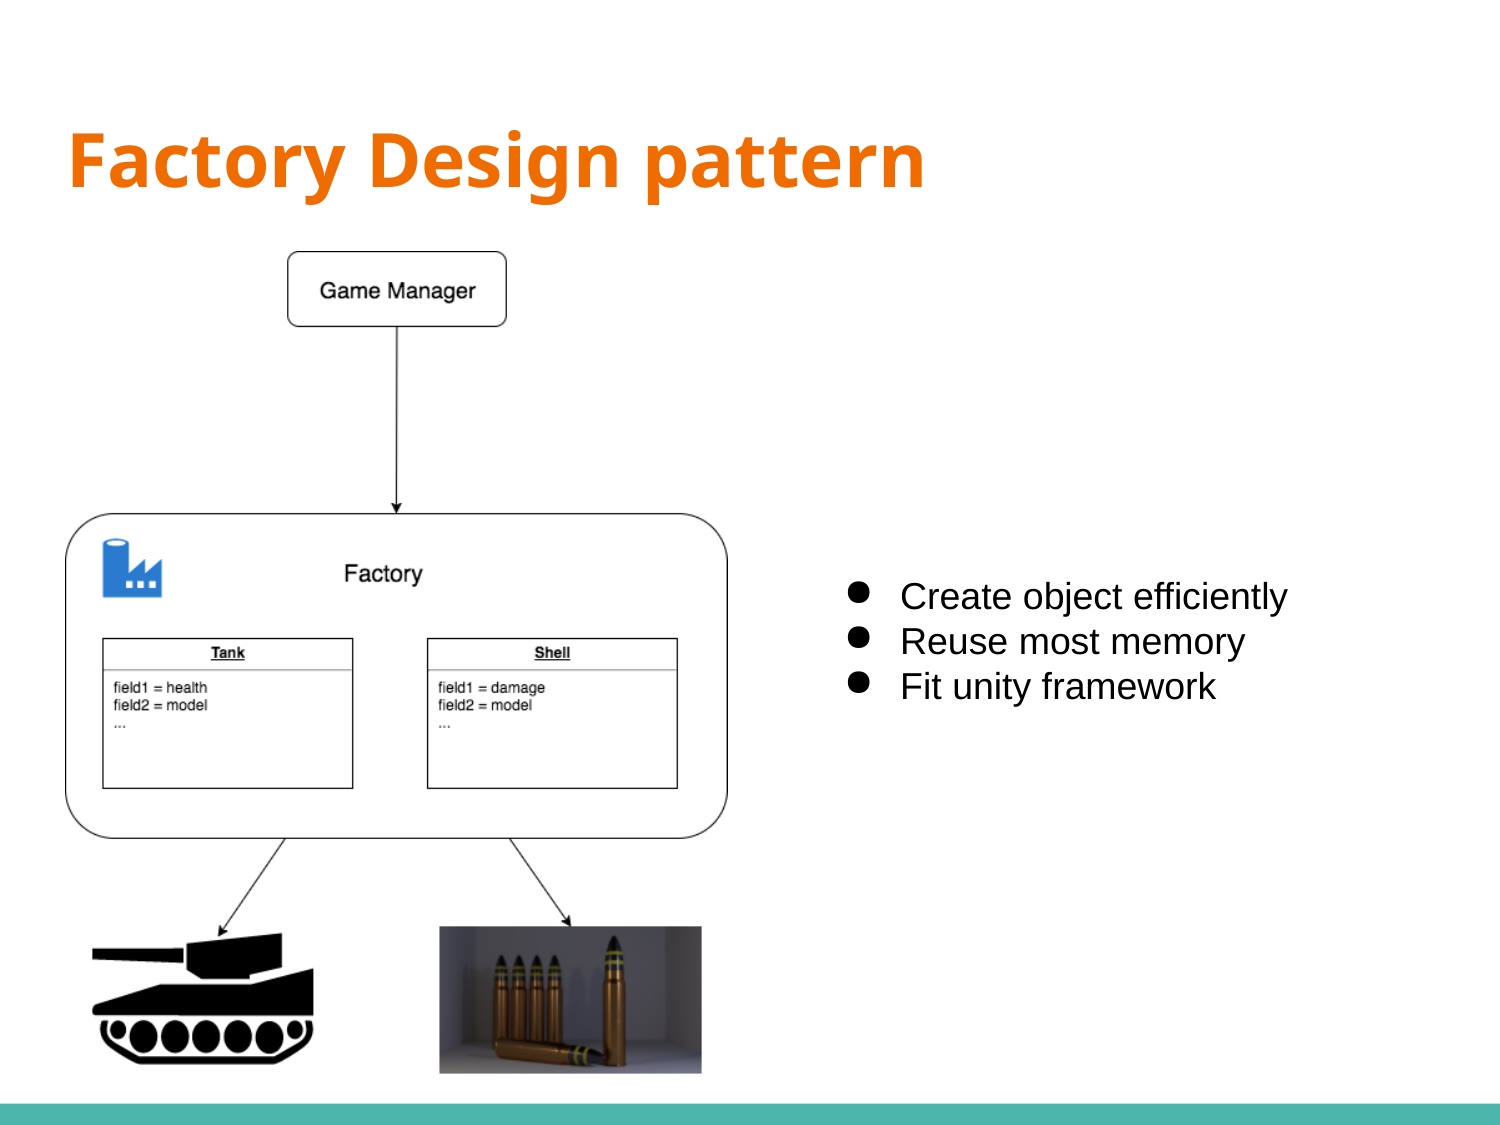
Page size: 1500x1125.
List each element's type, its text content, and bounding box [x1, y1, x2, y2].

text_box Create object efficiently Reuse most memory Fit unity framework [810, 556, 1471, 771]
picture [65, 251, 728, 1076]
title Factory Design pattern [51, 97, 1449, 252]
